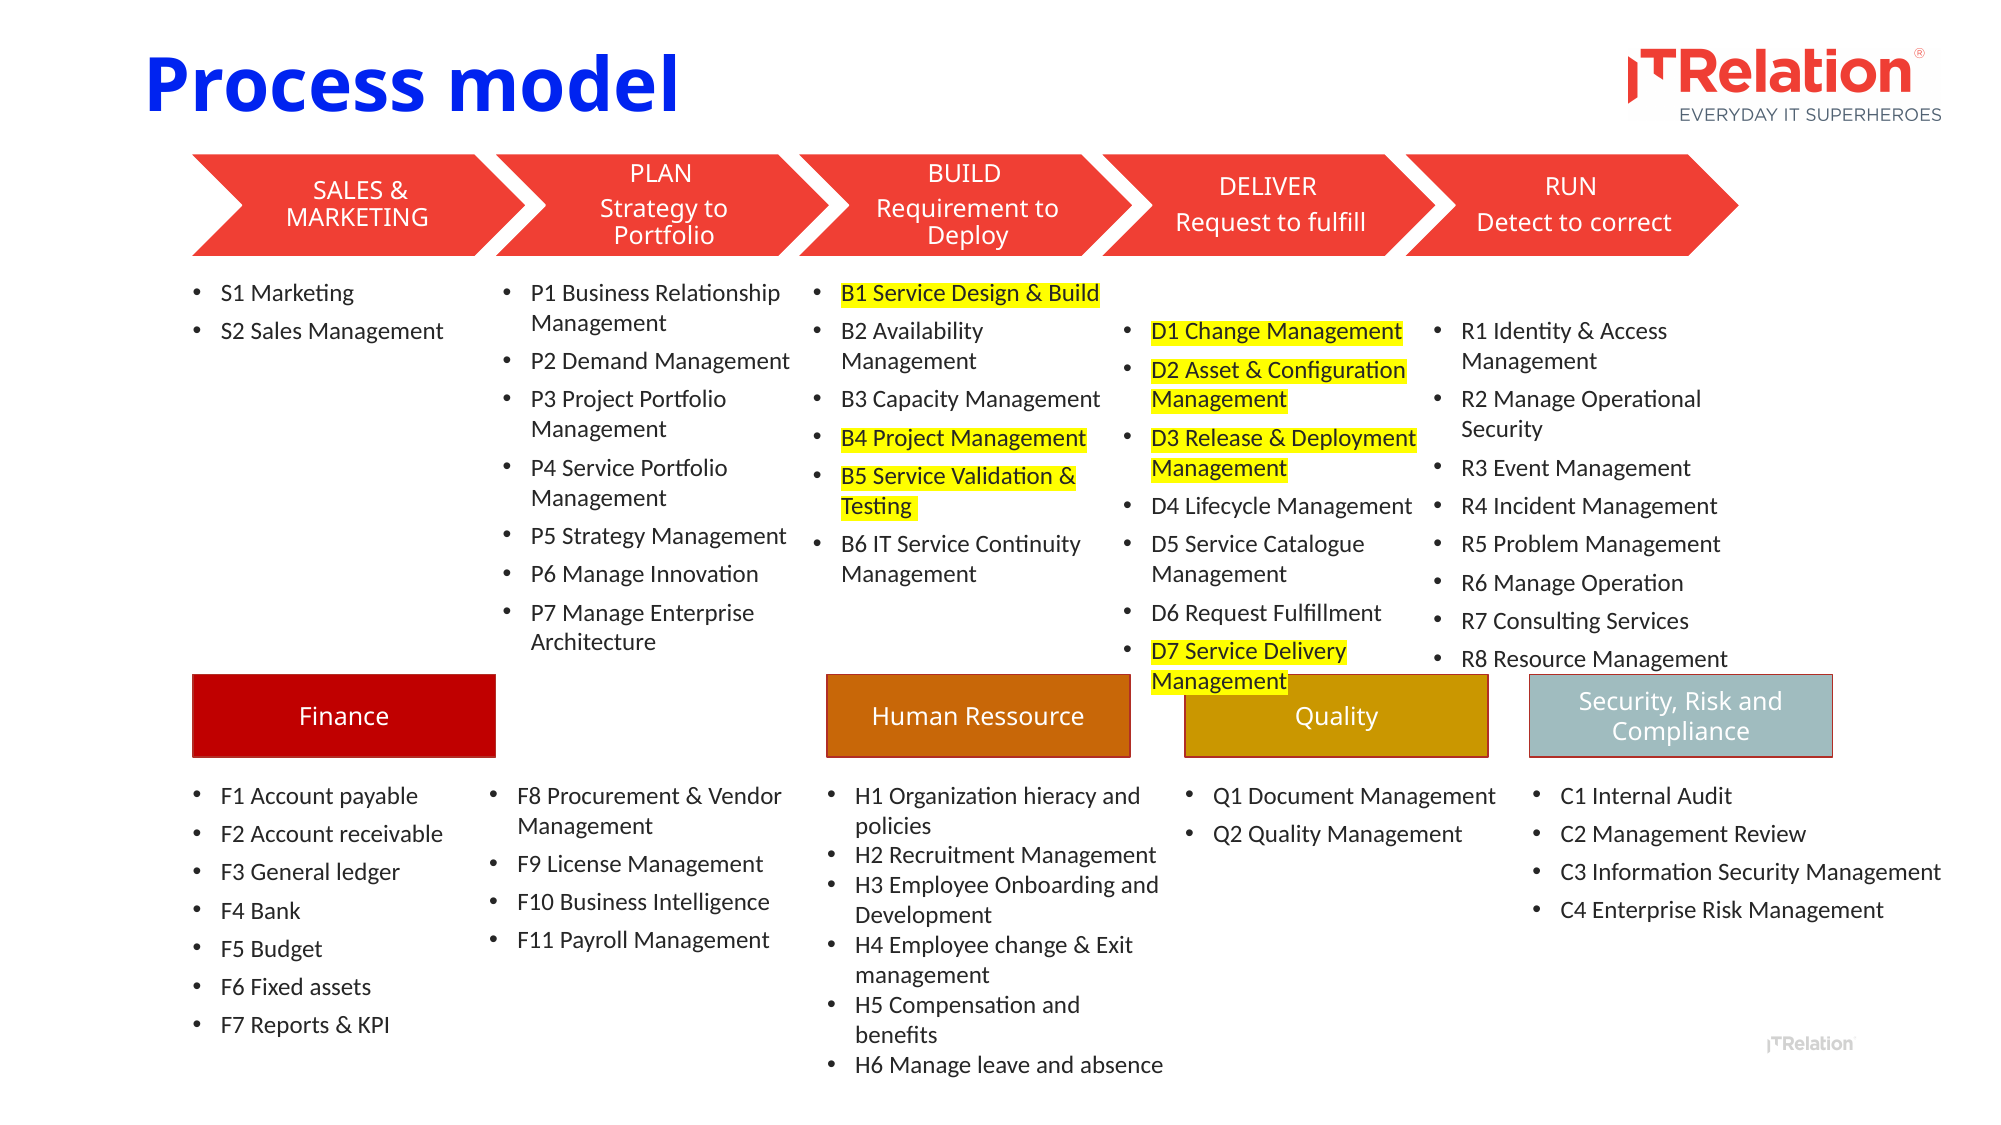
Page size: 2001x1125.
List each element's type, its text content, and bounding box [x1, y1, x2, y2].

text_box Human Ressource [826, 677, 1131, 758]
title Process model [143, 36, 1857, 141]
text_box H1 Organization hieracy and policies H2 Recruitment Management H3 Employee Onboarding and Development H4 Employee change & Exit management H5 Compensation and benefits H6 Manage leave and absence [827, 779, 1166, 1102]
text_box F1 Account payable F2 Account receivable F3 General ledger F4 Bank F5 Budget F6 Fixed assets F7 Reports & KPI F8 Procurement & Vendor Management F9 License Management F10 Business Intelligence F11 Payroll Management [192, 779, 786, 1060]
text_box C1 Internal Audit C2 Management Review C3 Information Security Management C4 Enterprise Risk Management [1532, 779, 1955, 929]
text_box Q1 Document Management Q2 Quality Management [1185, 779, 1524, 922]
text_box Finance [192, 677, 496, 758]
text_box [189, 153, 1741, 258]
text_box Security, Risk and Compliance [1529, 674, 1833, 758]
text_box S1 Marketing S2 Sales Management P1 Business Relationship Management P2 Demand Management P3 Project Portfolio Management P4 Service Portfolio Management P5 Strategy Management P6 Manage Innovation P7 Manage Enterprise Architecture B1 Service Design & Build B2 Availability Management B3 Capacity Management B4 Project Management B5 Service Validation & Testing B6 IT Service Continuity Management D1 Change Management D2 Asset & Configuration Management D3 Release & Deployment Management D4 Lifecycle Management D5 Service Catalogue Management D6 Request Fulfillment D7 Service Delivery Management R1 Identity & Access Management R2 Manage Operational Security R3 Event Management R4 Incident Management R5 Problem Management R6 Manage Operation R7 Consulting Services R8 Resource Management [192, 276, 1744, 677]
picture [1857, 48, 1941, 121]
text_box Quality [1184, 677, 1489, 758]
